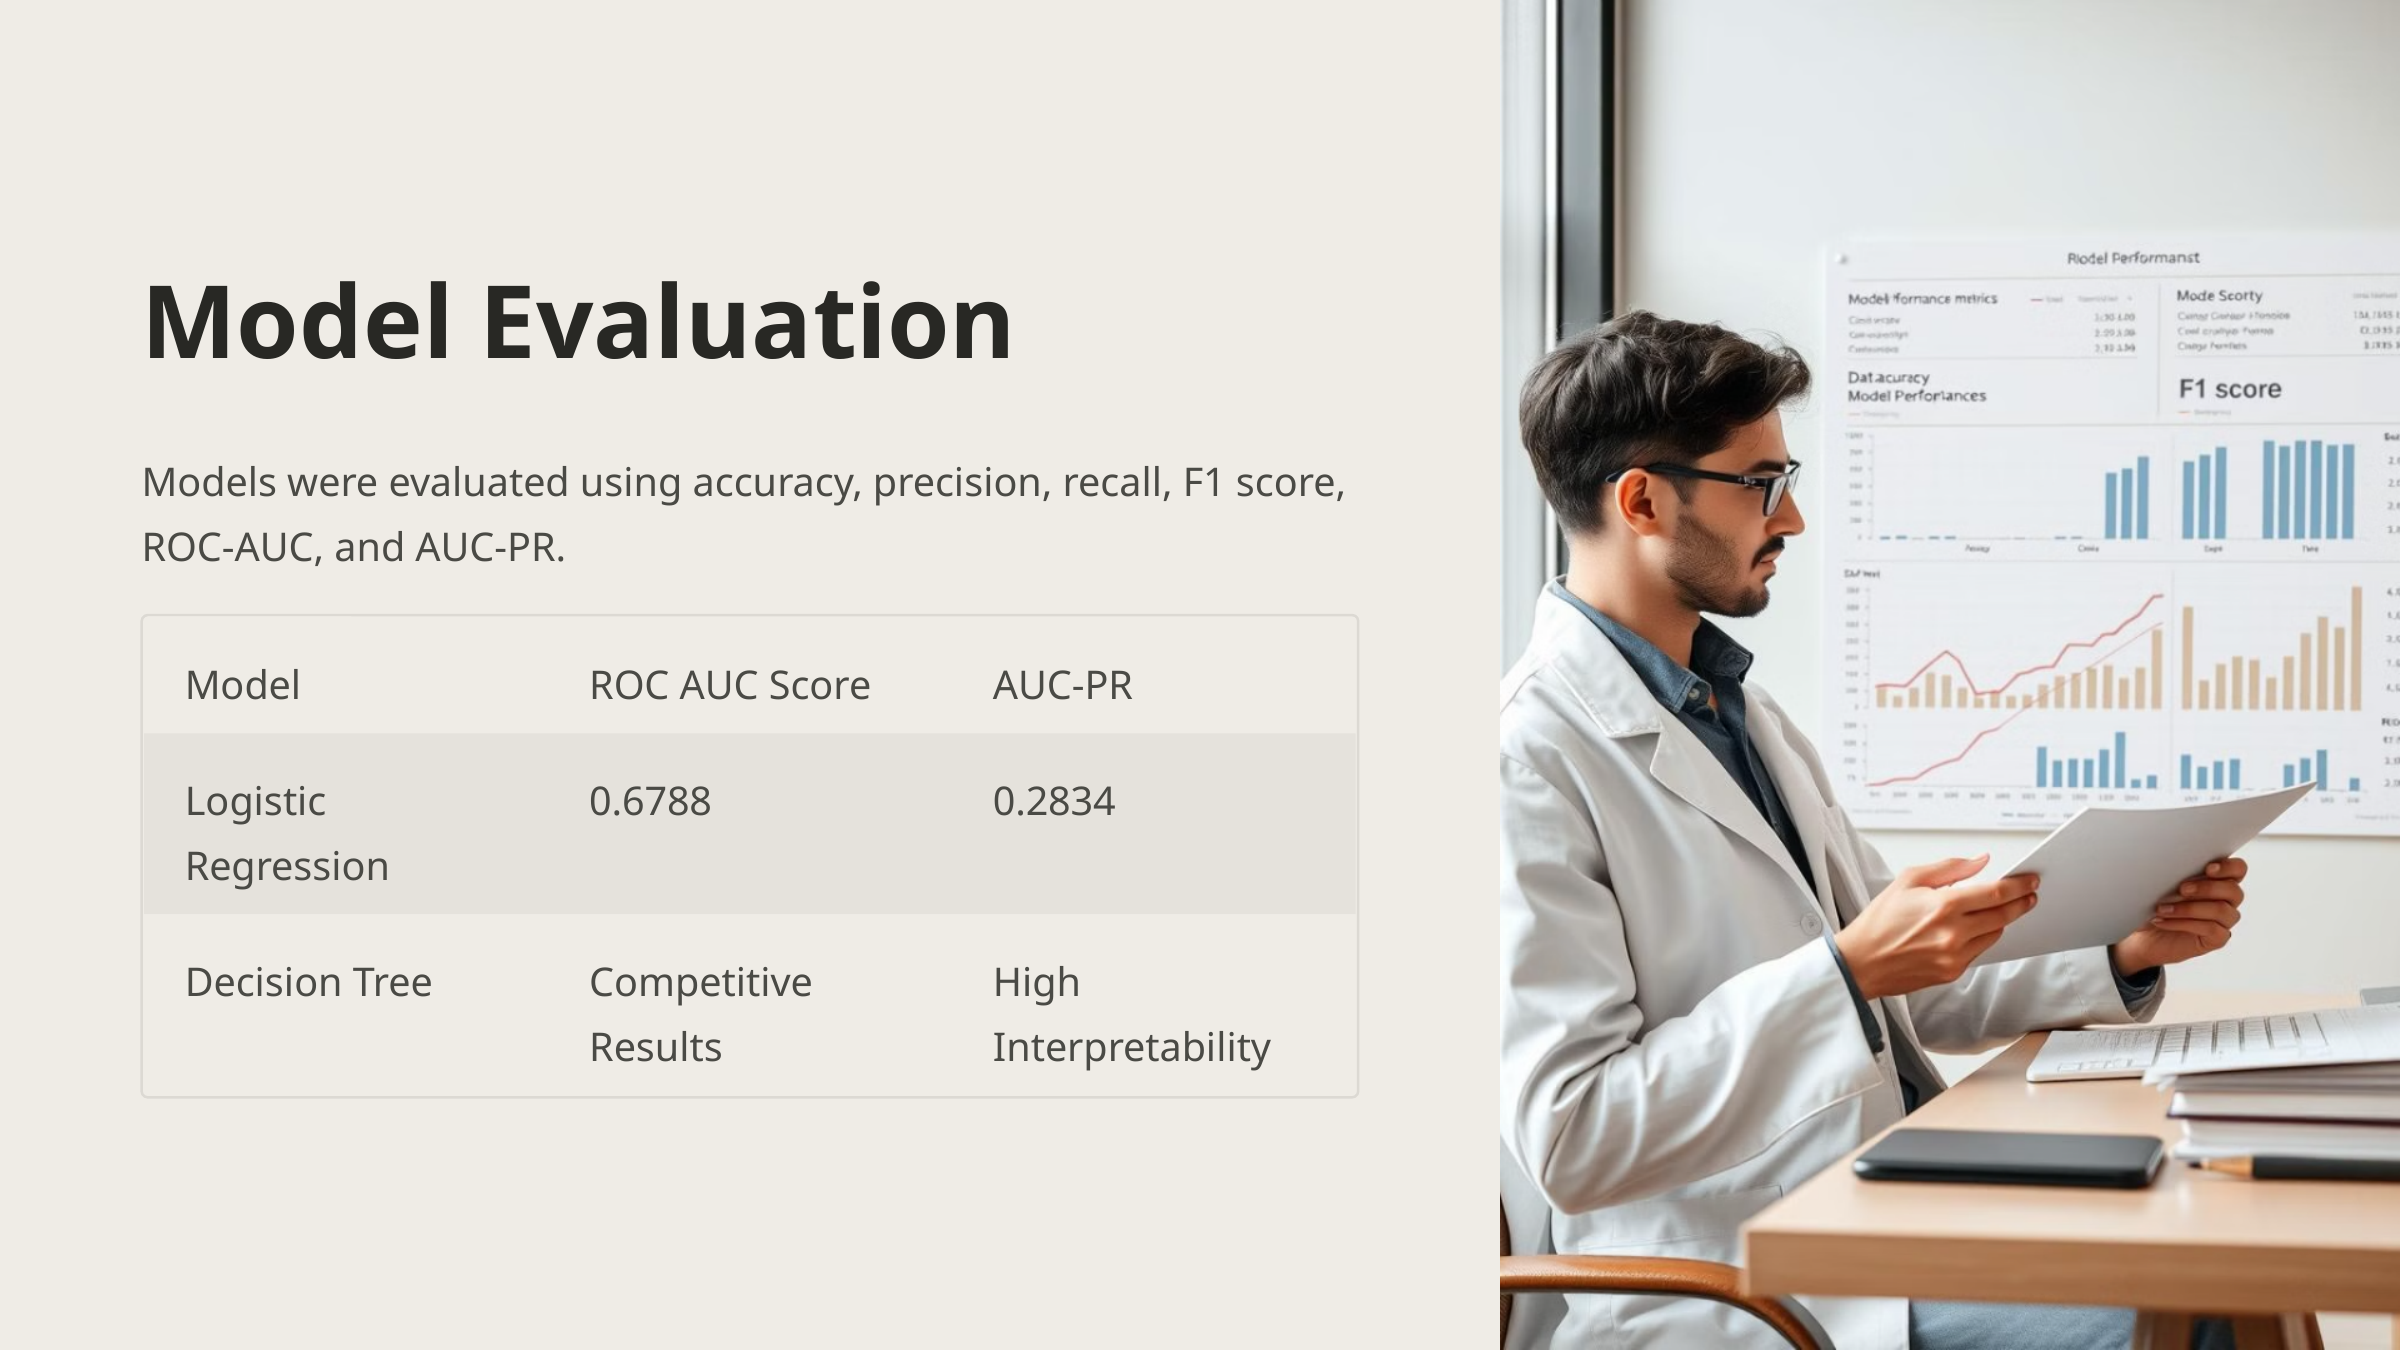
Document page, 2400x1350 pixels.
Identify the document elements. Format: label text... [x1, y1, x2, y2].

text_box High Interpretability [993, 939, 1316, 1070]
text_box [141, 614, 1359, 1098]
text_box [144, 914, 1356, 1095]
text_box [144, 617, 1356, 733]
picture [1499, 0, 2400, 1350]
text_box AUC-PR [993, 643, 1316, 708]
text_box ROC AUC Score [589, 643, 911, 708]
text_box 0.2834 [993, 759, 1316, 824]
text_box 0.6788 [589, 759, 911, 824]
text_box Models were evaluated using accuracy, precision, recall, F1 score, ROC-AUC, and AUC-PR. [141, 439, 1359, 570]
text_box Model Evaluation [141, 252, 1155, 380]
text_box Decision Tree [184, 939, 507, 1005]
text_box [0, 0, 1499, 1350]
text_box Logistic Regression [184, 759, 507, 889]
text_box Model [184, 643, 507, 708]
text_box [144, 733, 1356, 914]
text_box Competitive Results [589, 939, 911, 1070]
